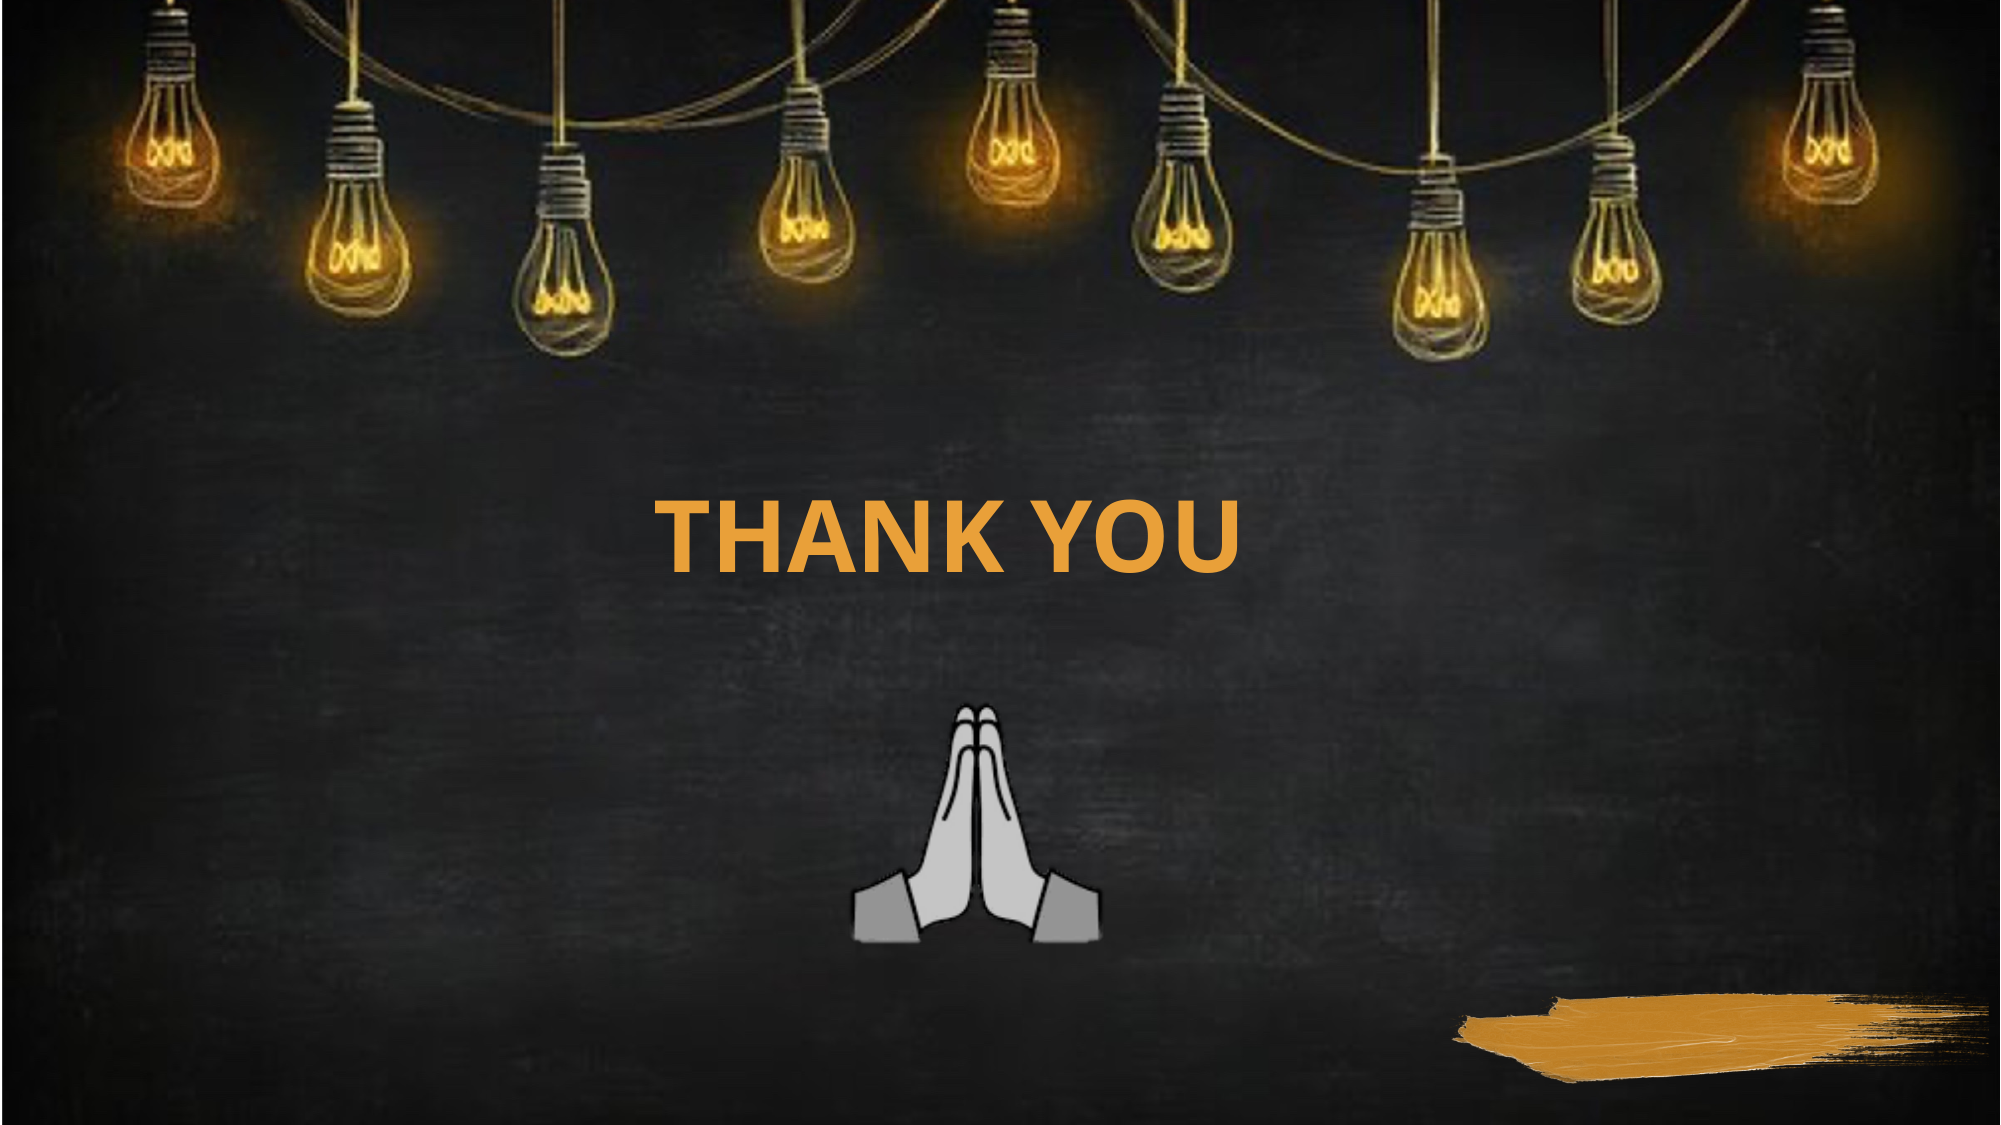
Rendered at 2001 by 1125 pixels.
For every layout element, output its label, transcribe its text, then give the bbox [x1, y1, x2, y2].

picture [0, 0, 2000, 1125]
text_box THANK YOU [508, 361, 1391, 703]
